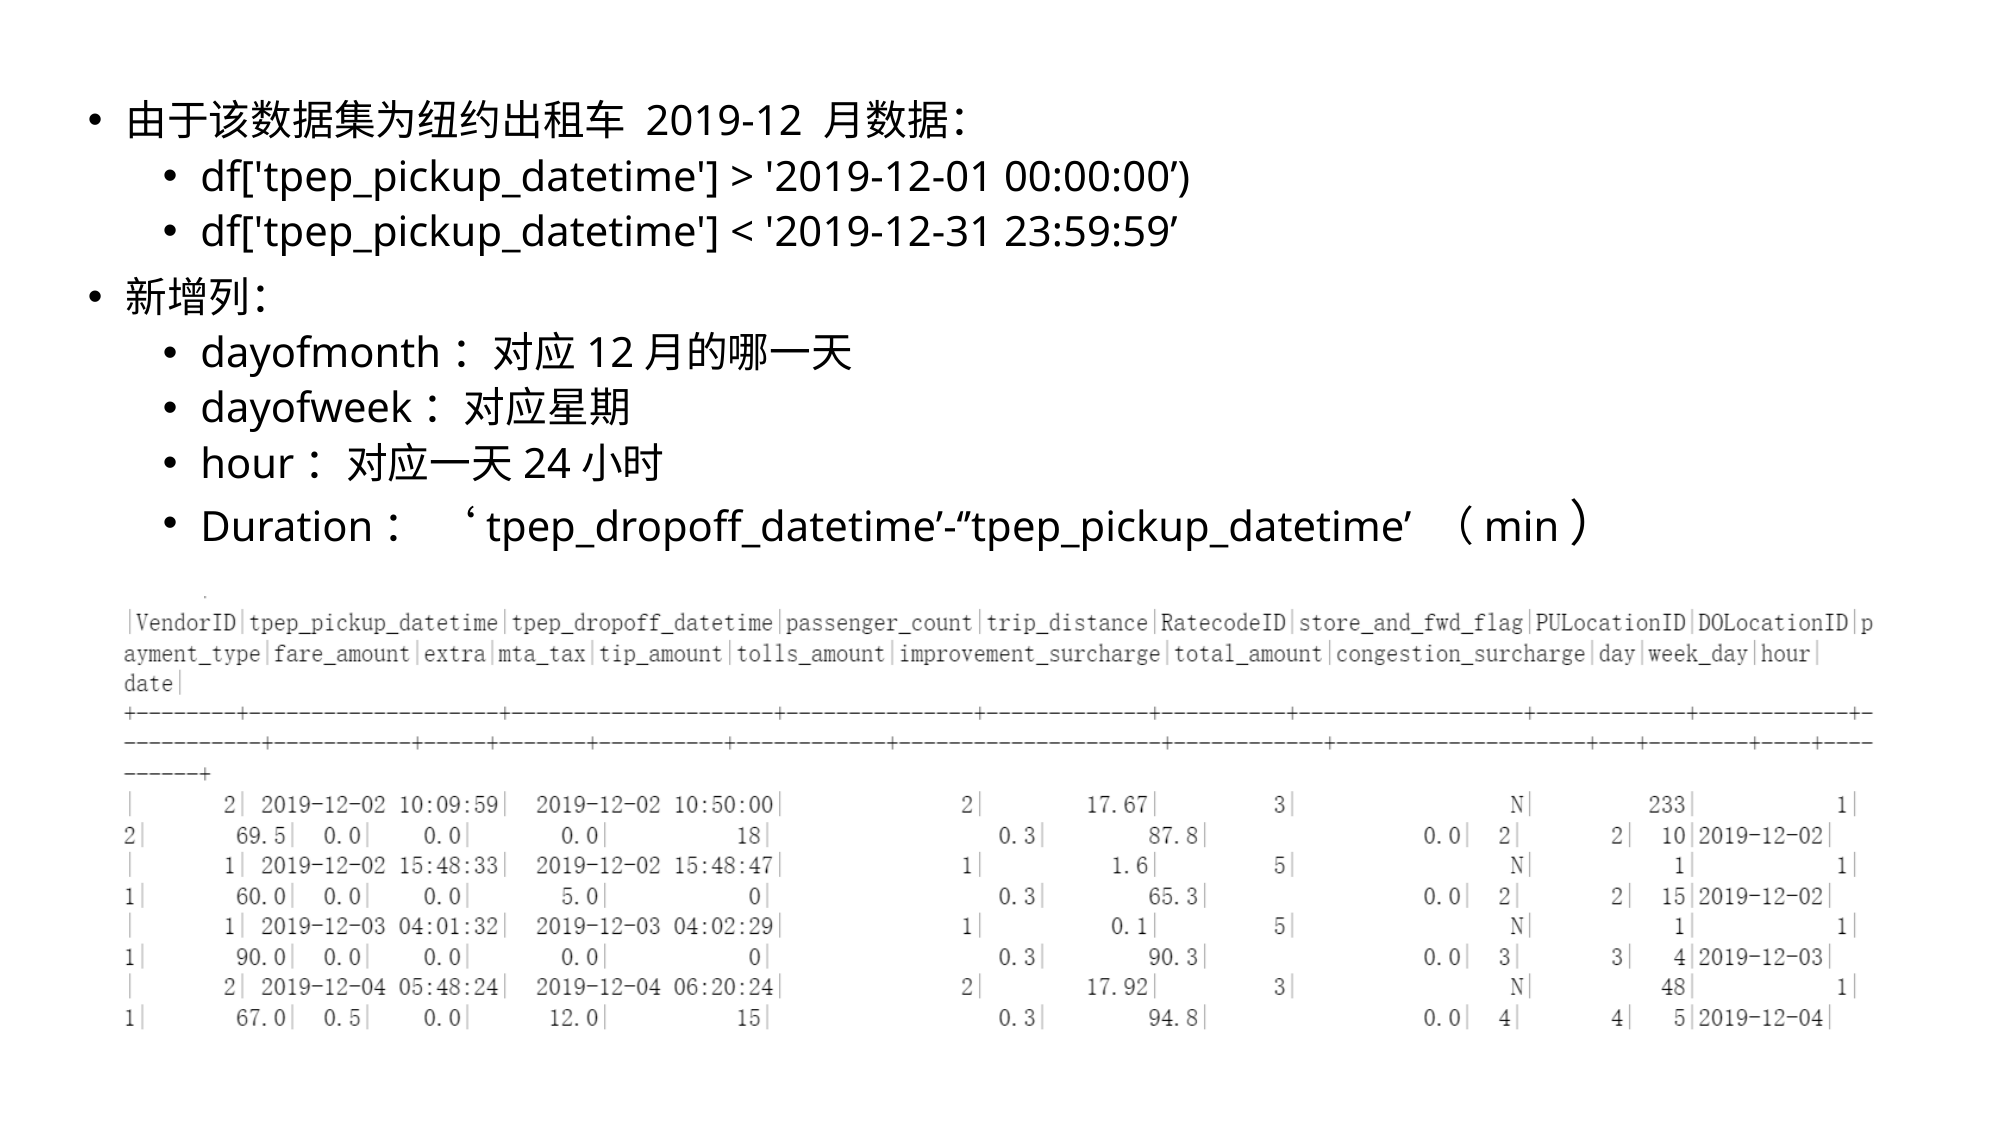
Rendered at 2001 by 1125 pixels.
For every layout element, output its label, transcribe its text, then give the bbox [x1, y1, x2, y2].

picture [115, 596, 1885, 1033]
list 由于该数据集为纽约出租车 2019-12 月数据： df['tpep_pickup_datetime'] > '2019-12-01 00:00:00’) df['tpep_pickup_datetime'] < '2019-12-31 23:59:59’ 新增列： dayofmonth：对应12月的哪一天 dayofweek：对应星期 hour：对应一天24小时 Duration： ‘tpep_dropoff_datetime’-‘’tpep_pickup_datetime’ （min） [72, 92, 1798, 806]
